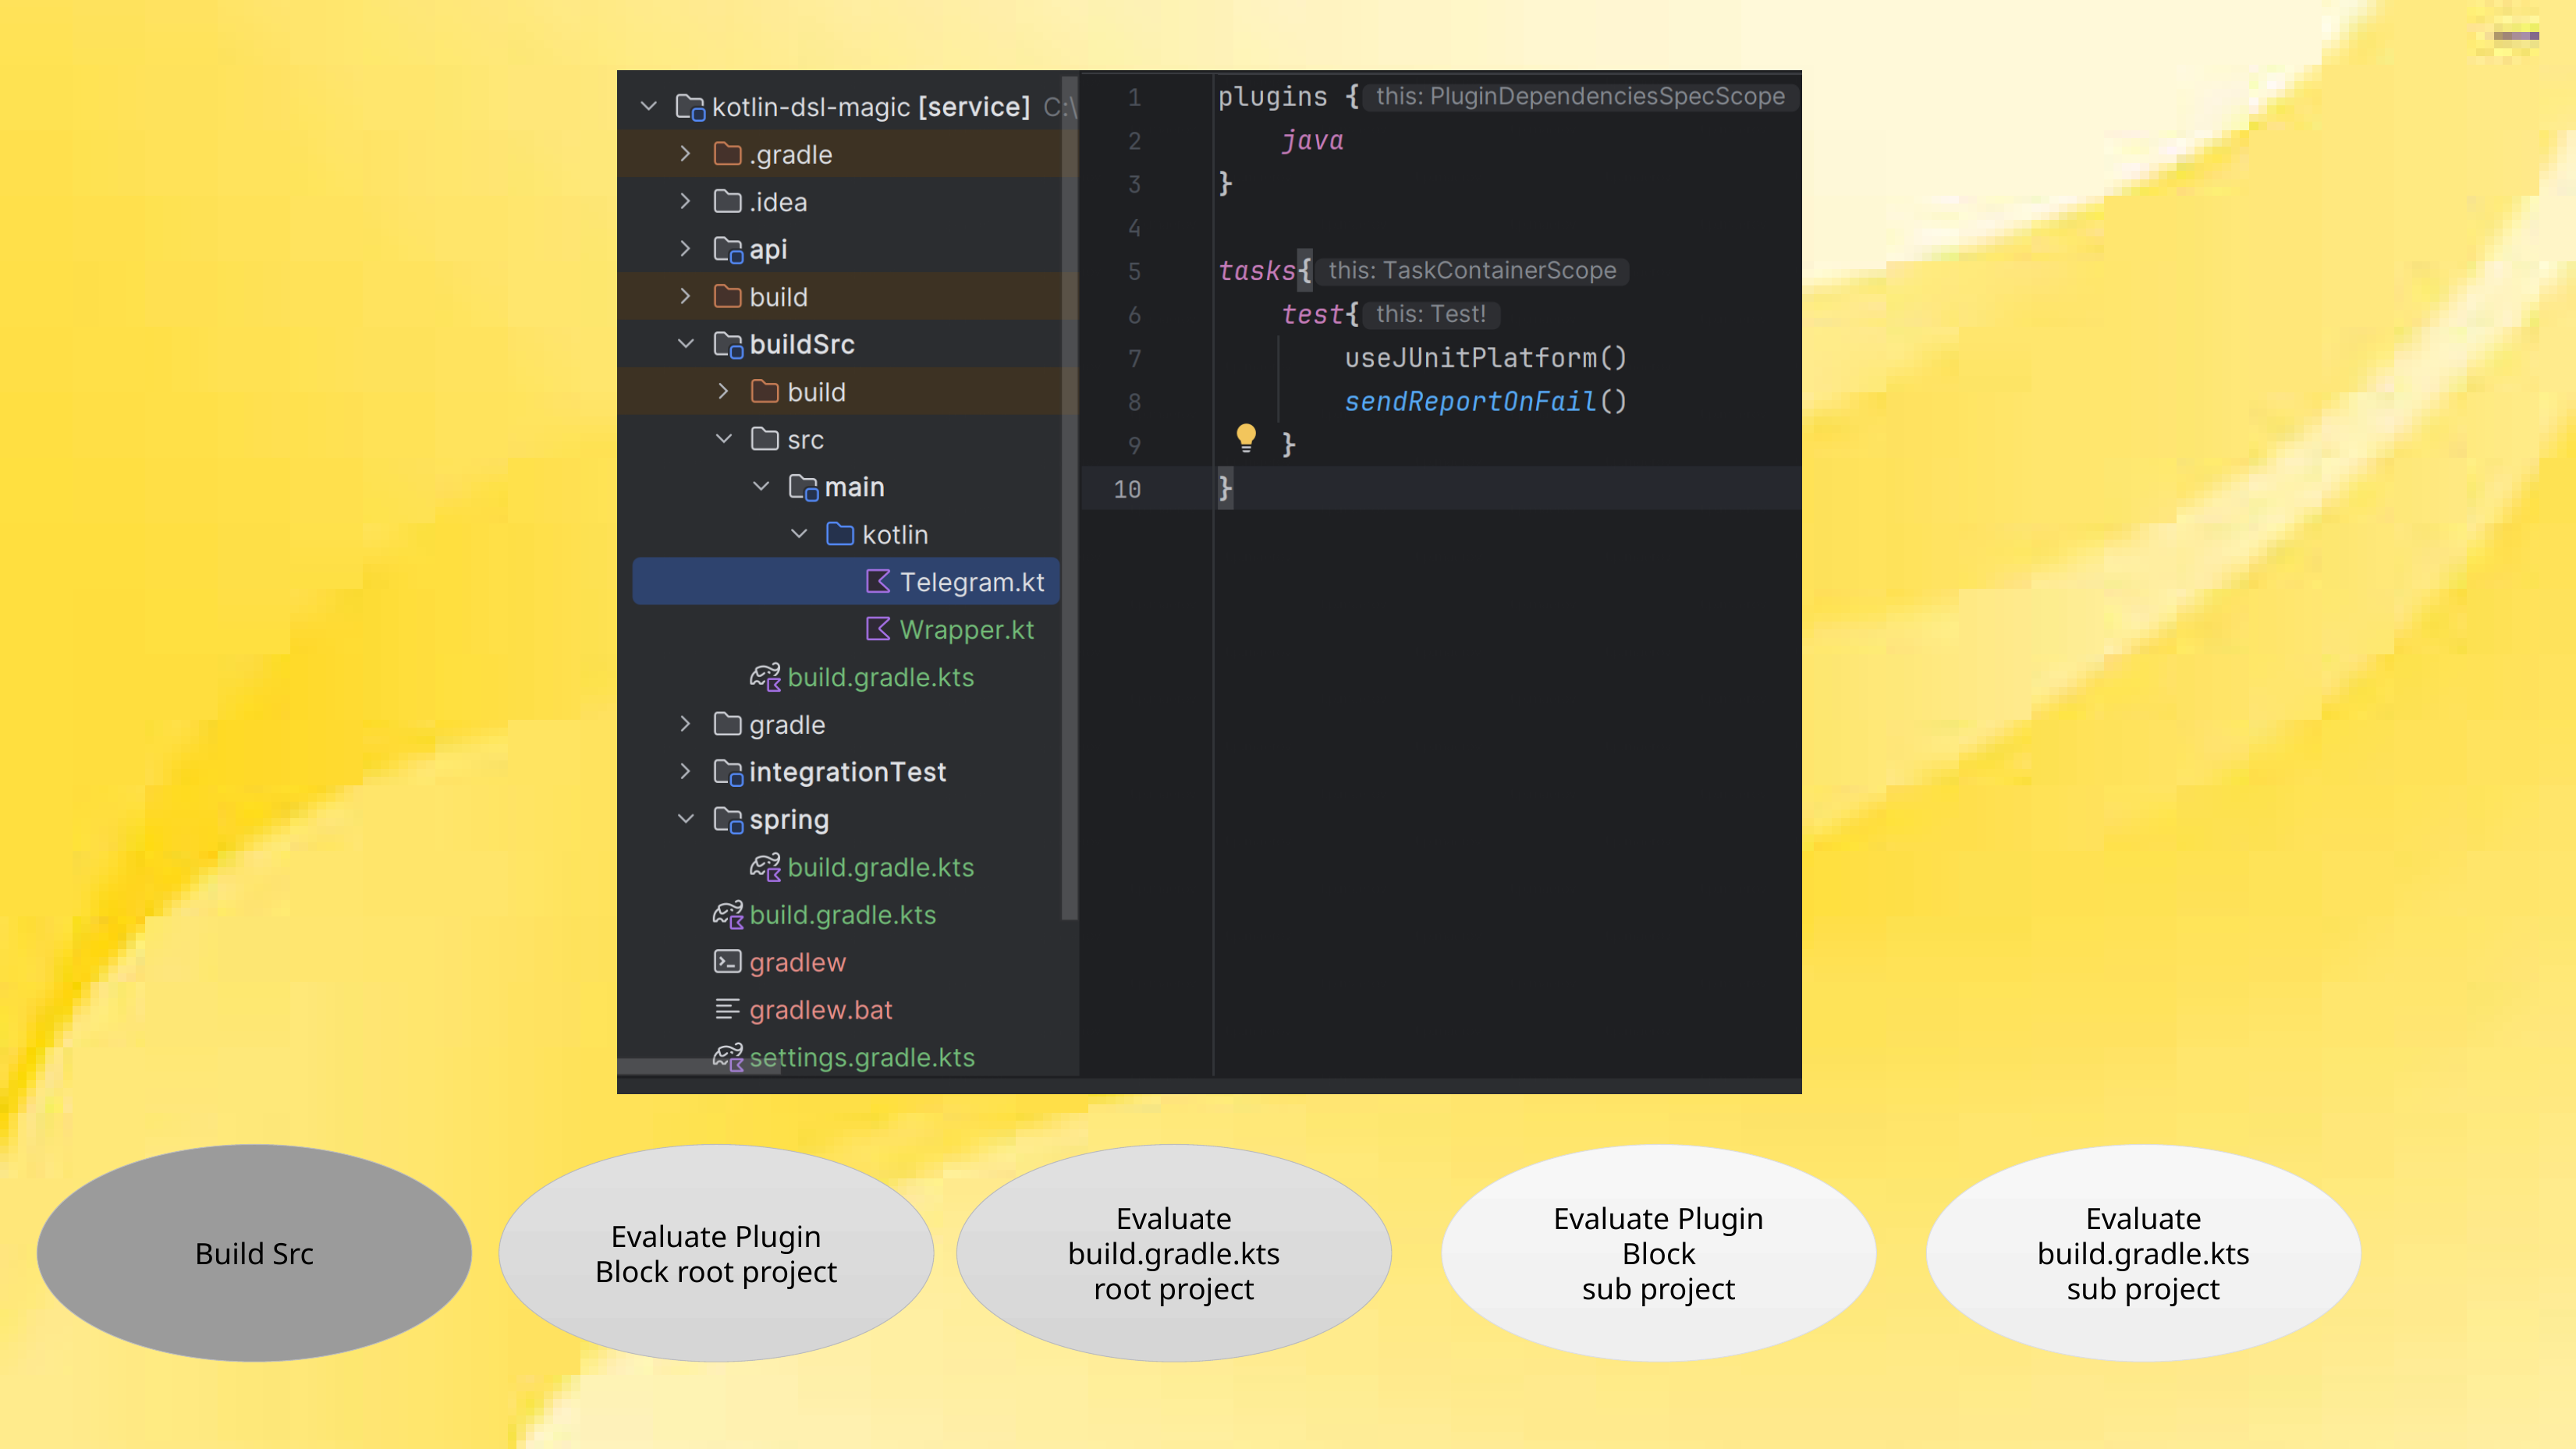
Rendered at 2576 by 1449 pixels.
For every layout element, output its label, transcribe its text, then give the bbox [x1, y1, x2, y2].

text_box Evaluate build.gradle.kts sub project [1925, 1143, 2362, 1362]
text_box Evaluate Plugin Block root project [499, 1143, 935, 1362]
picture [0, 0, 2576, 1449]
text_box Evaluate Plugin Block sub project [1441, 1143, 1877, 1362]
text_box Build Src [36, 1143, 473, 1362]
text_box Evaluate build.gradle.kts root project [956, 1143, 1393, 1362]
